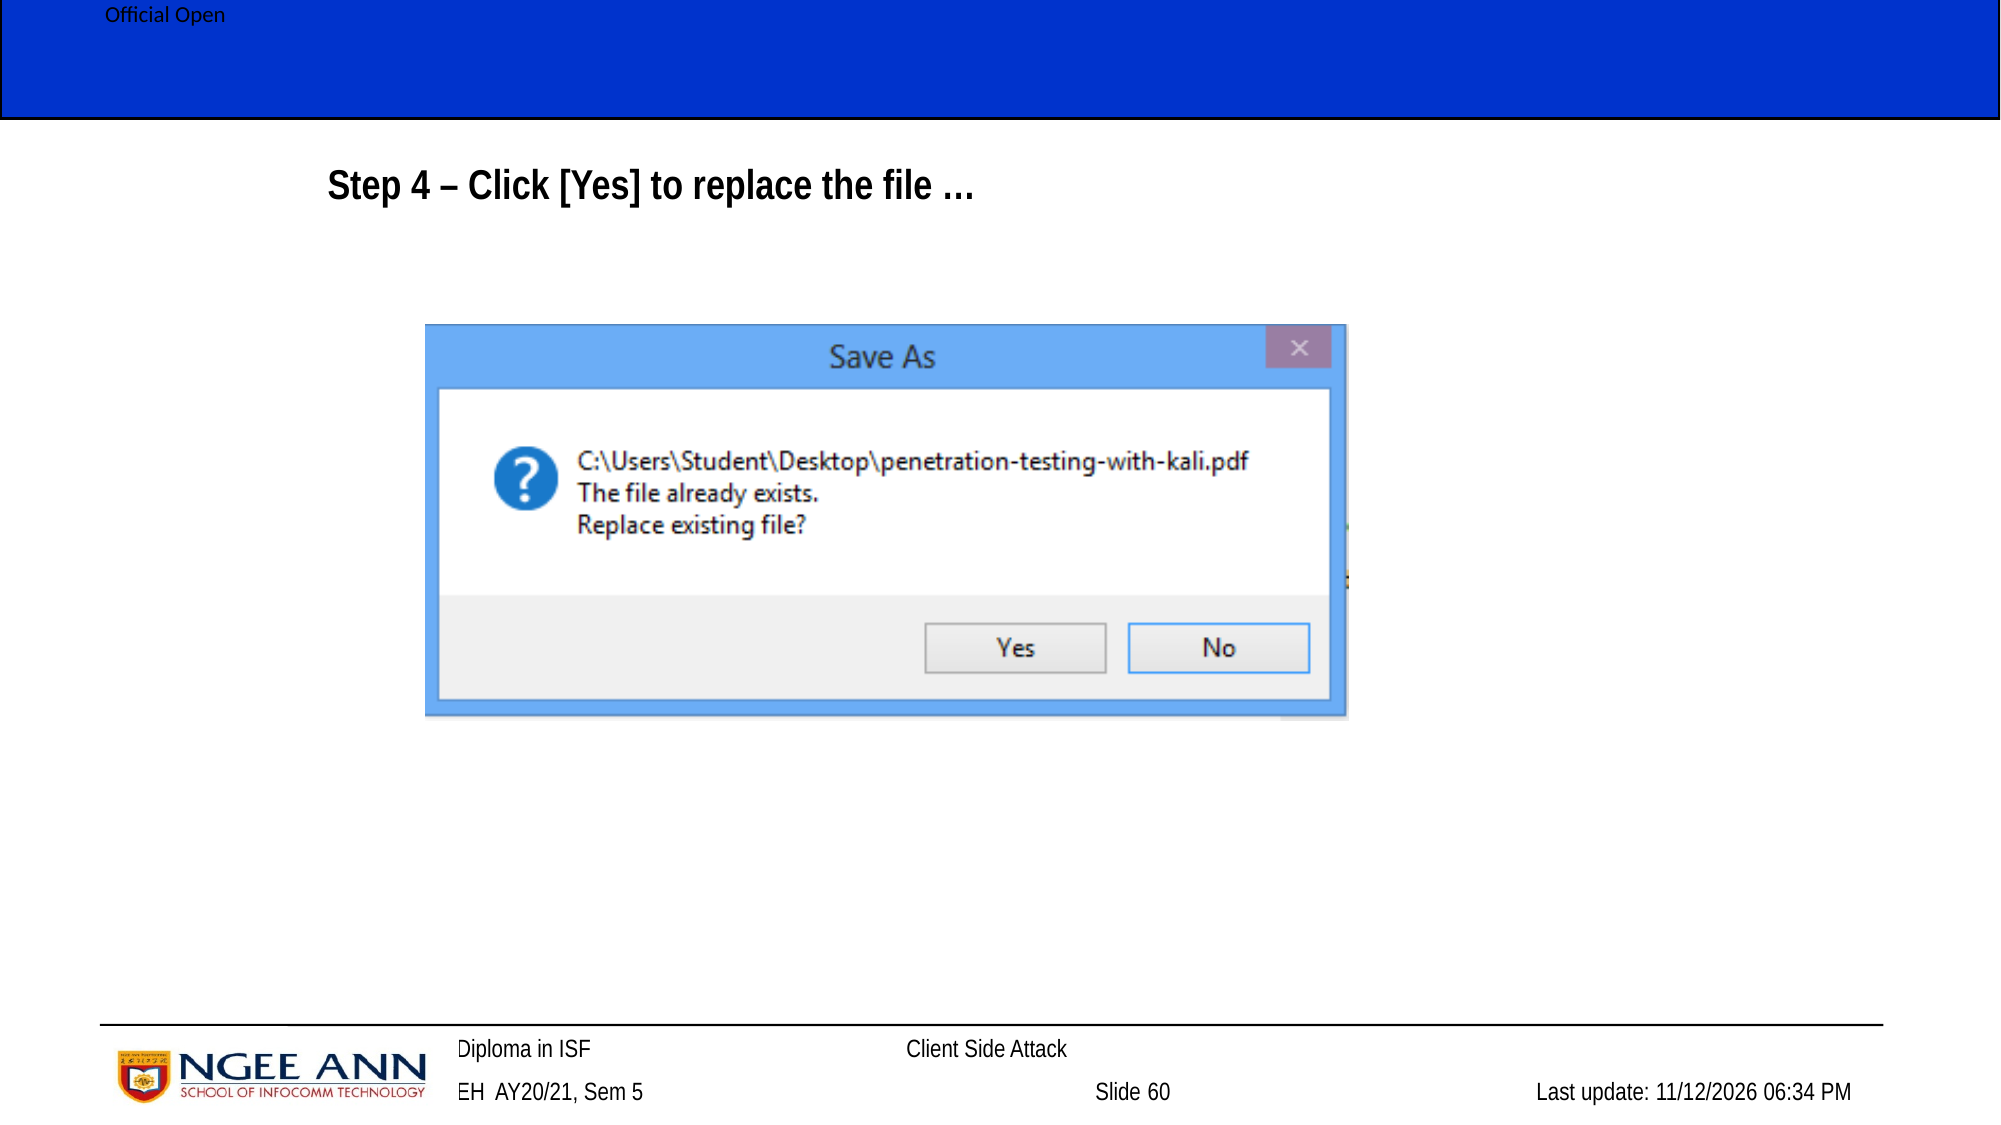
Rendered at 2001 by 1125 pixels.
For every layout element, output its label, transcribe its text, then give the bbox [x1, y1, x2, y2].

picture [424, 324, 1349, 722]
text_box Step 4 – Click [Yes] to replace the file … [312, 149, 1650, 1000]
picture [83, 1028, 459, 1125]
